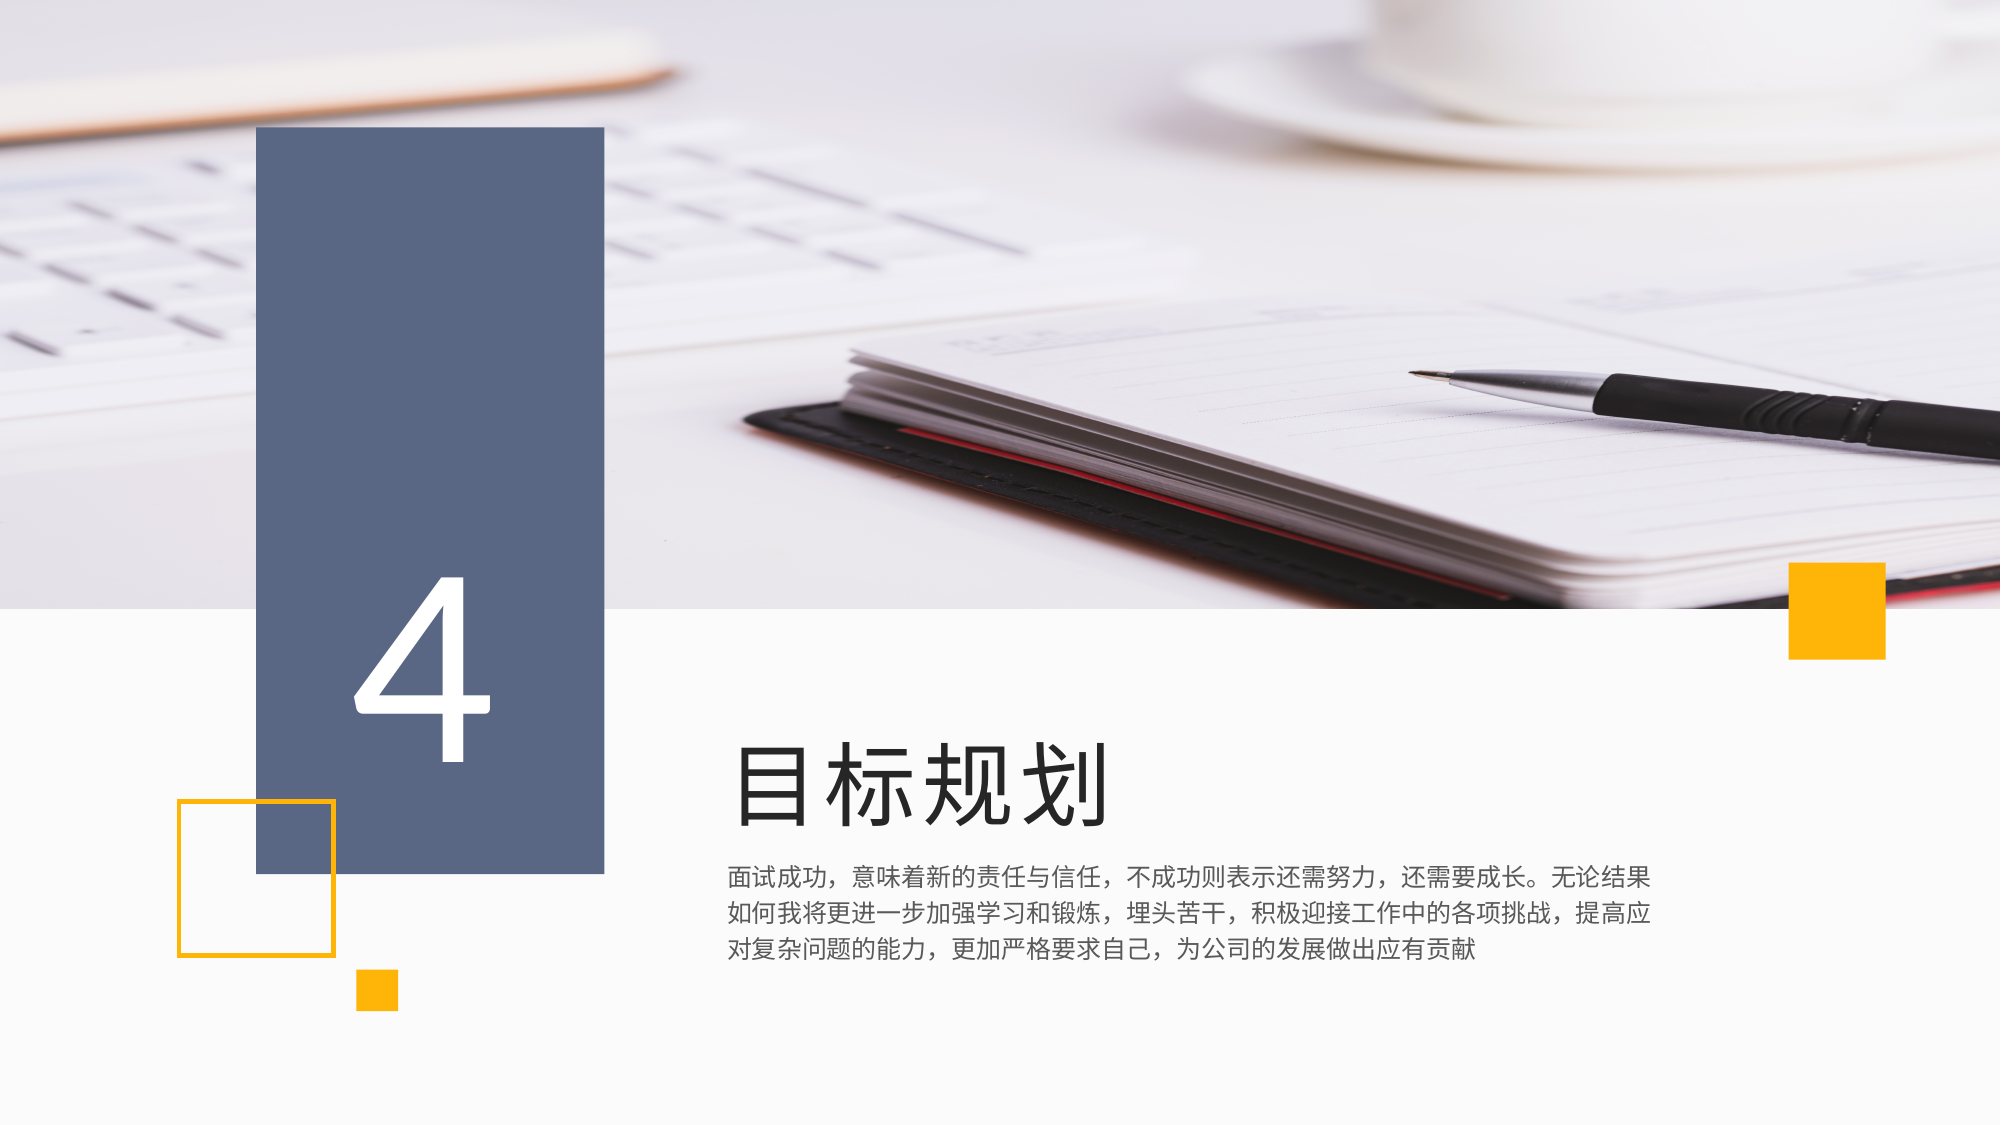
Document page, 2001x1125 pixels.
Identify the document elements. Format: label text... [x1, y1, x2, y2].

text_box [0, 0, 2000, 610]
text_box 目标规划 [712, 748, 1314, 832]
text_box 面试成功，意味着新的责任与信任，不成功则表示还需努力，还需要成长。无论结果如何我将更进一步加强学习和锻炼，埋头苦干，积极迎接工作中的各项挑战，提高应对复杂问题的能力，更加严格要求自己，为公司的发展做出应有贡献 [712, 848, 1673, 971]
text_box [178, 800, 334, 957]
text_box 4 [334, 467, 511, 828]
text_box [255, 126, 606, 875]
text_box [355, 968, 399, 1012]
text_box [1788, 561, 1887, 661]
